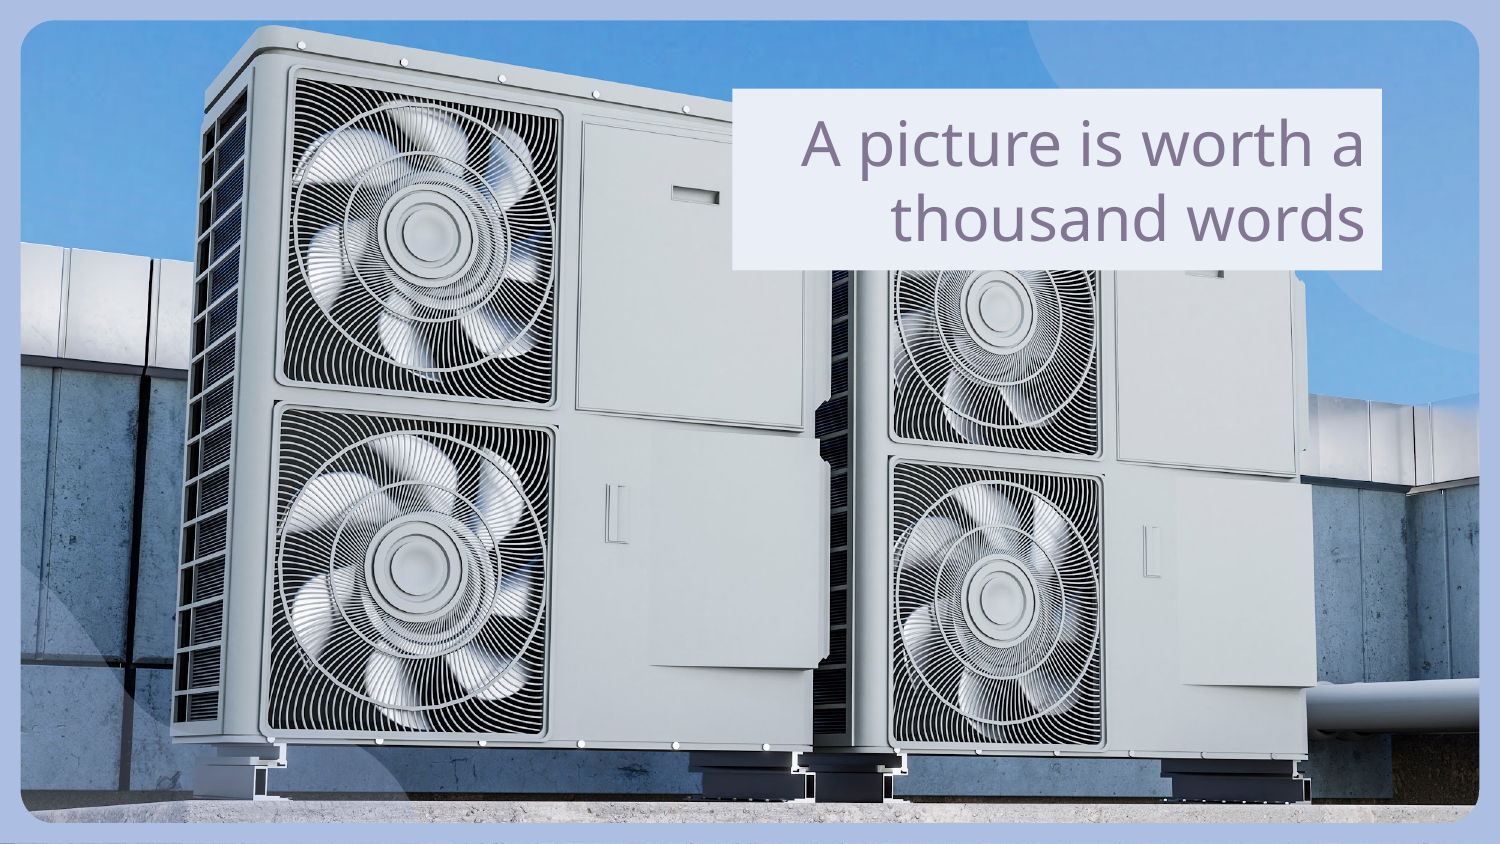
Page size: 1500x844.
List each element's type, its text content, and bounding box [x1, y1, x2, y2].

picture [21, 21, 1479, 823]
title A picture is worth a thousand words [732, 88, 1382, 271]
